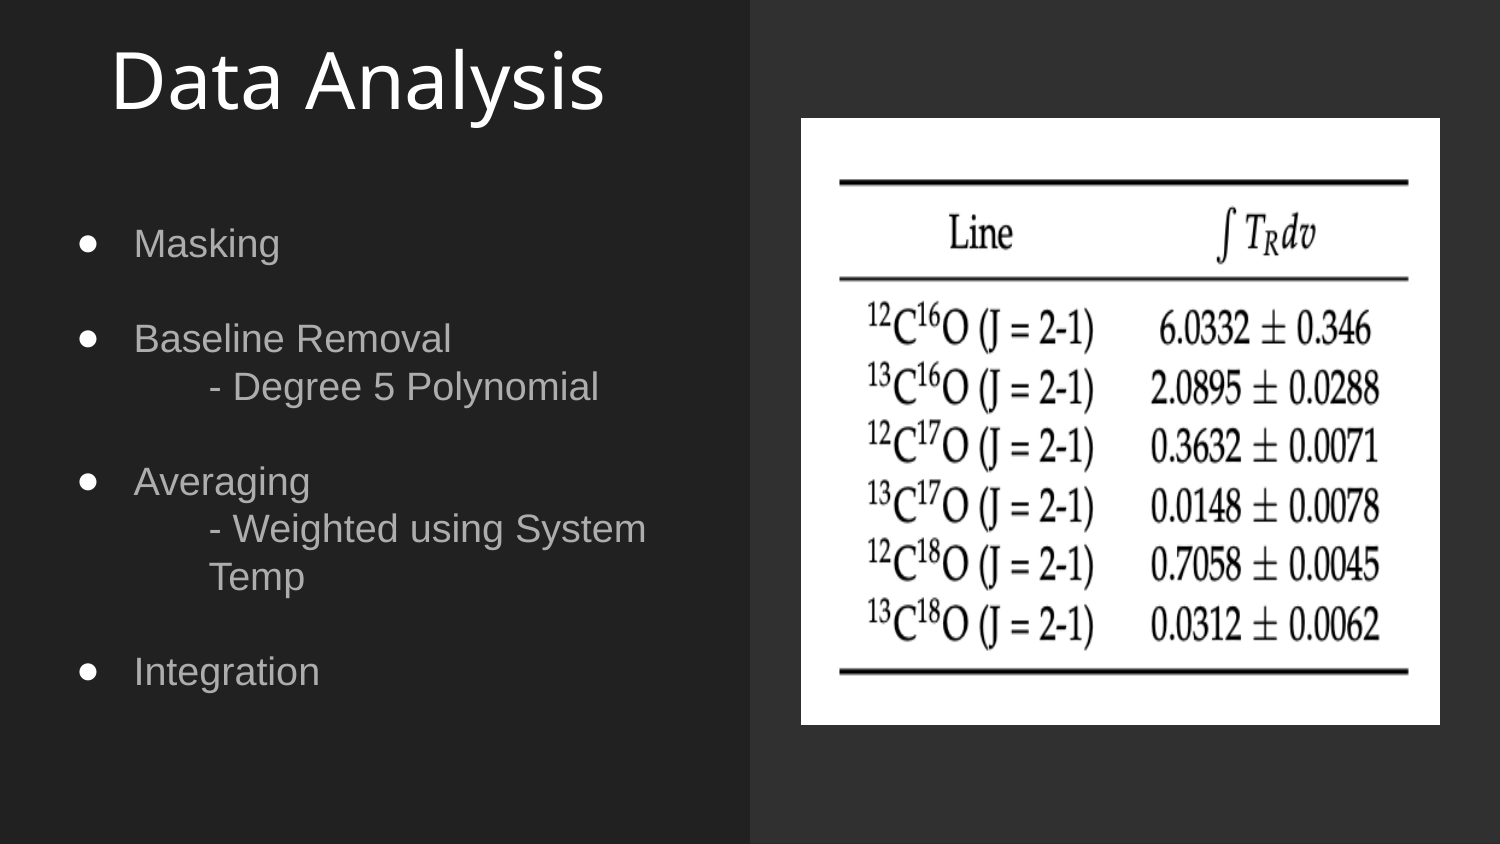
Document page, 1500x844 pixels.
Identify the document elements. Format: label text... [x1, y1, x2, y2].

picture [800, 118, 1440, 726]
title Data Analysis [43, 8, 673, 141]
subtitle Masking Baseline Removal - Degree 5 Polynomial Averaging - Weighted using System Temp Integration [43, 203, 708, 802]
